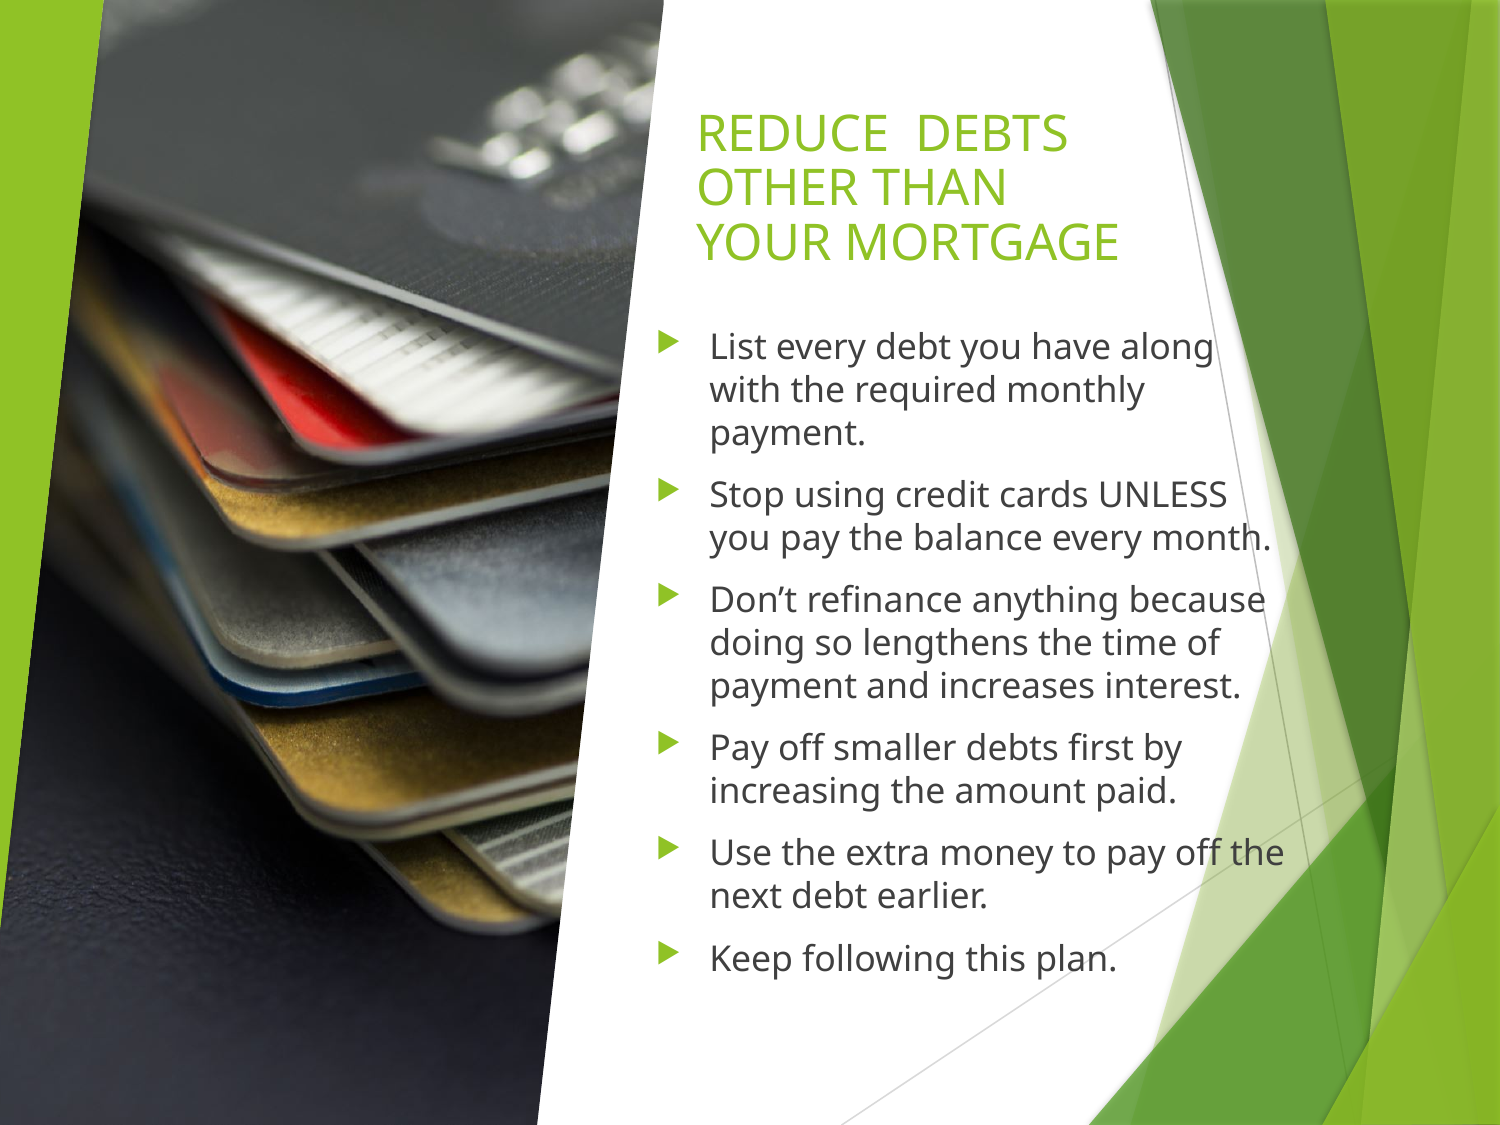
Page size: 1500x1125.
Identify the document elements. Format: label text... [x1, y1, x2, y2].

title REDUCE DEBTS OTHER THAN YOUR MORTGAGE [681, 99, 1141, 316]
list List every debt you have along with the required monthly payment. Stop using credit cards UNLESS you pay the balance every month. Don’t refinance anything because doing so lengthens the time of payment and increases interest. Pay off smaller debts first by increasing the amount paid. Use the extra money to pay off the next debt earlier. Keep following this plan. [670, 316, 1305, 991]
picture [0, 0, 665, 1125]
